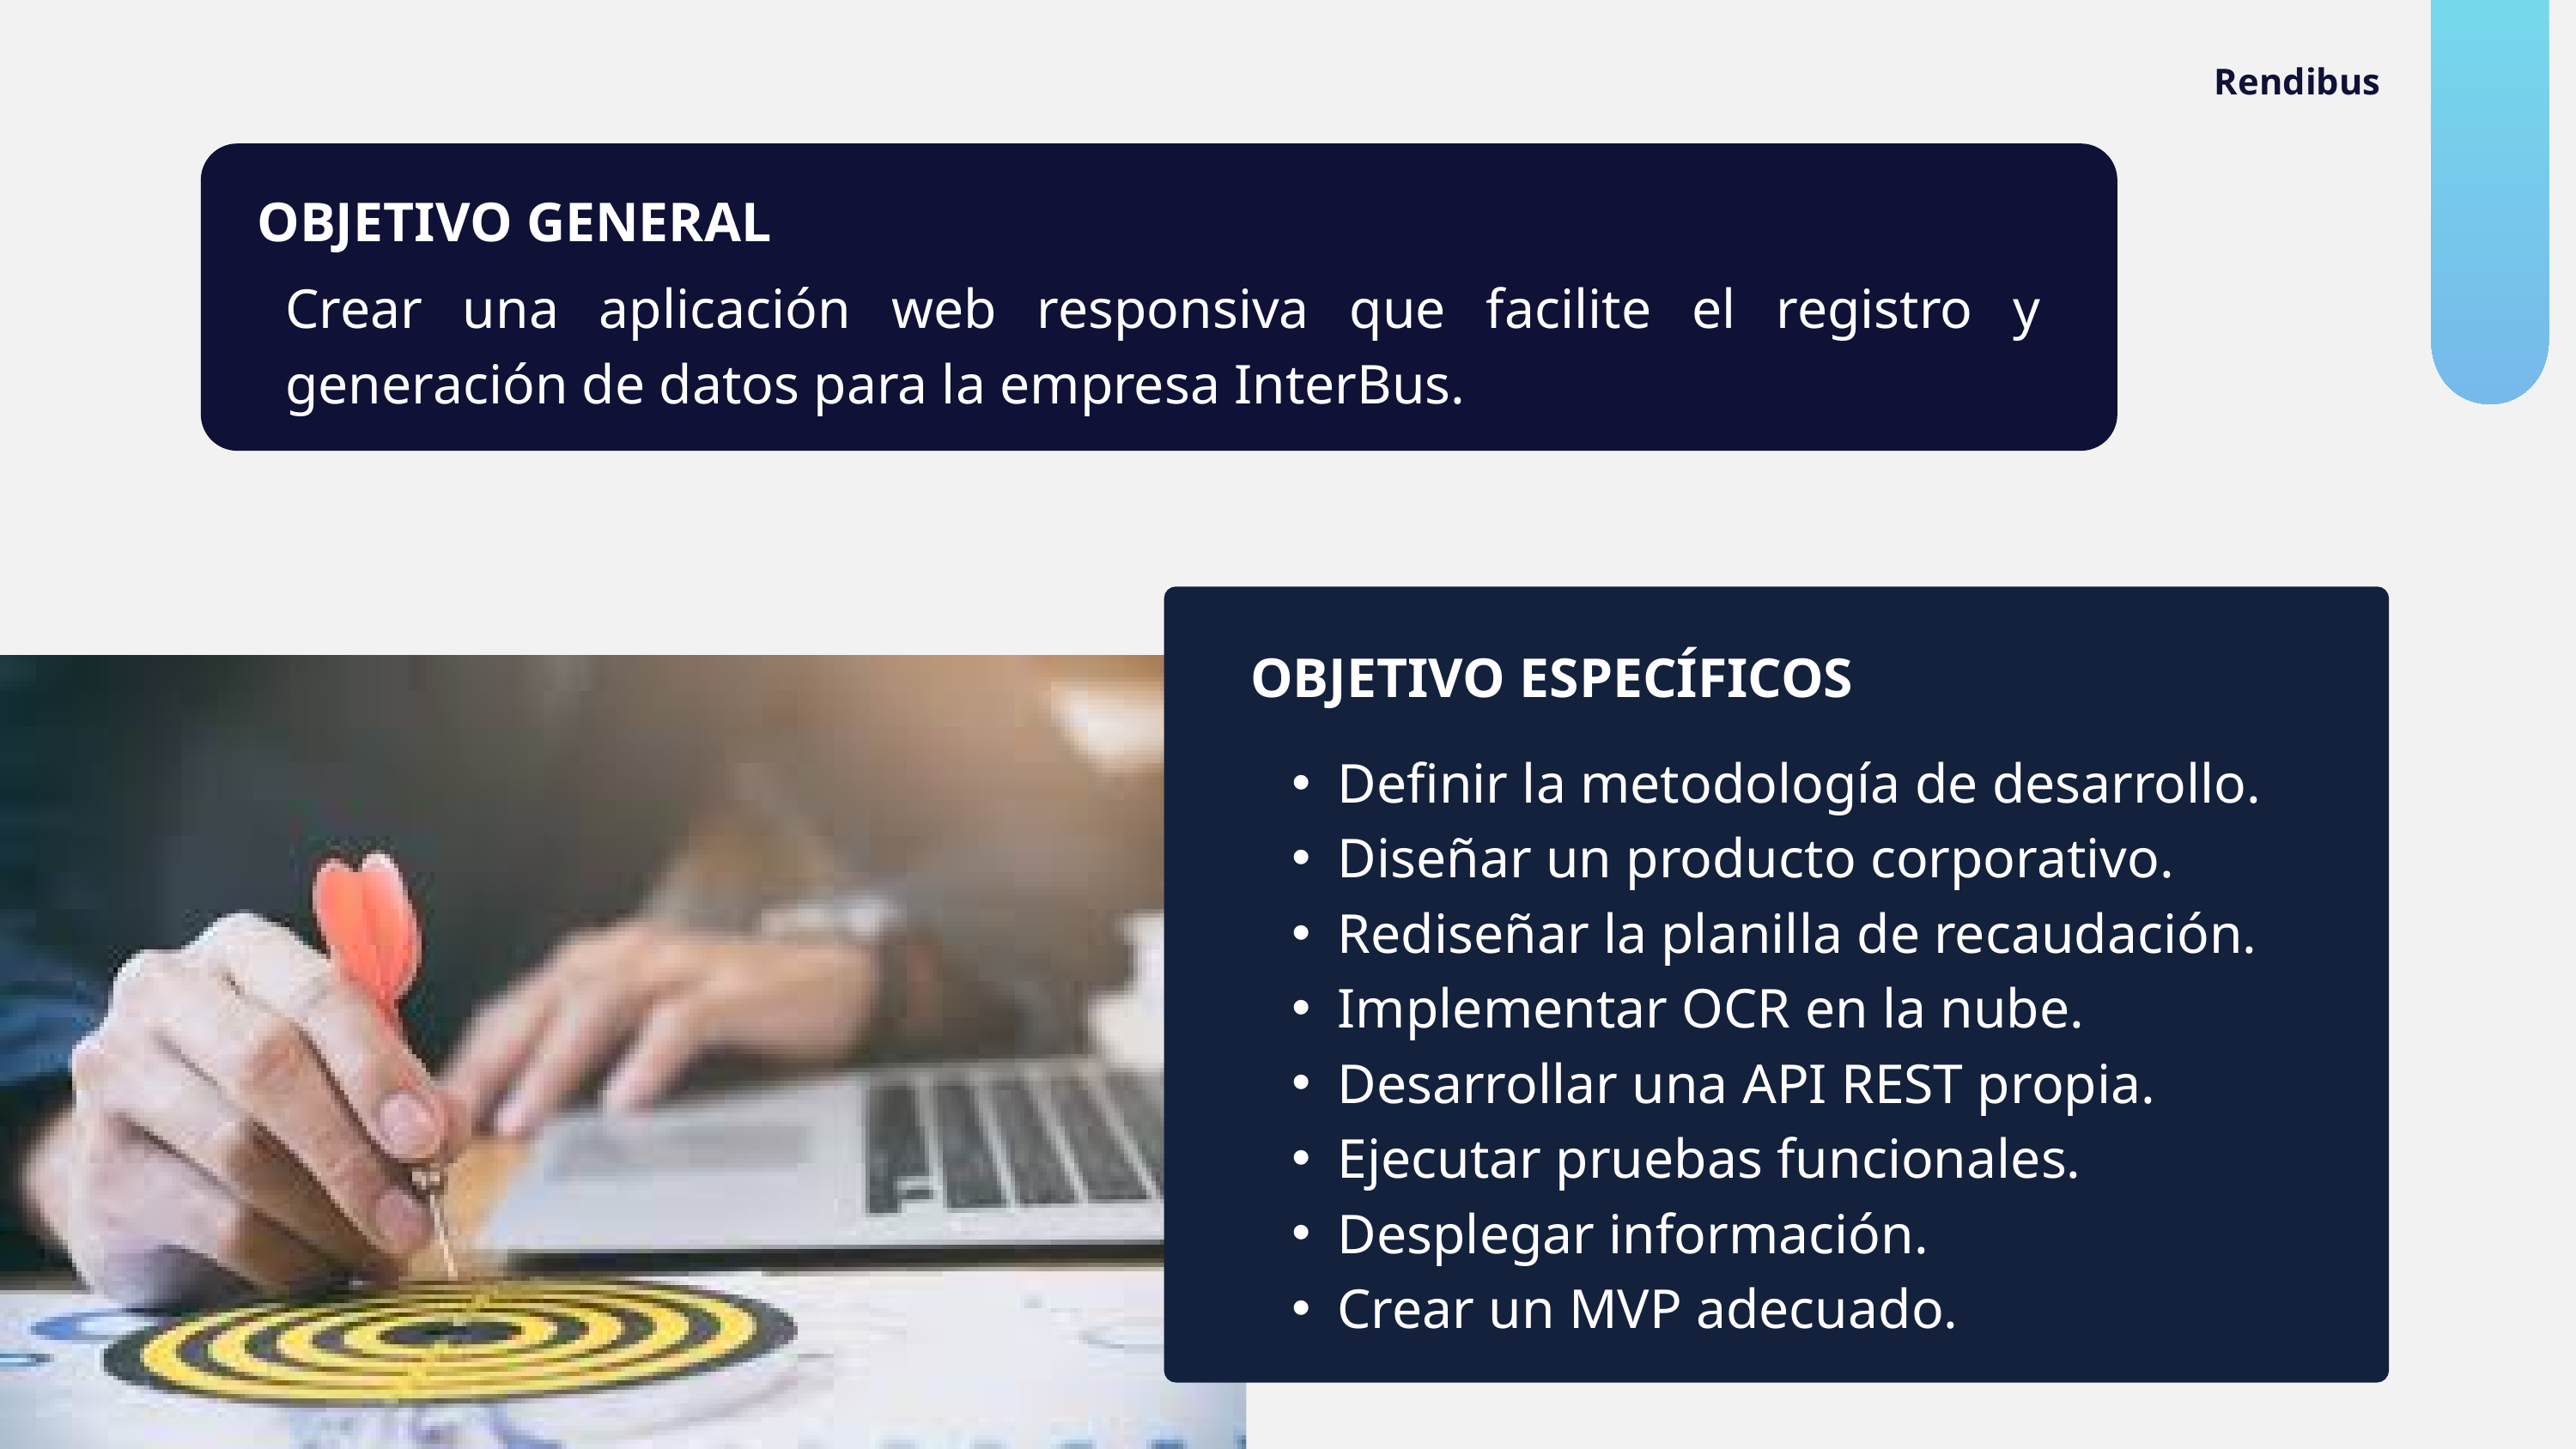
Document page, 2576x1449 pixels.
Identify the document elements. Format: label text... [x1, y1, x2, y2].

text_box OBJETIVO GENERAL [257, 177, 806, 253]
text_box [1005, 0, 1314, 1256]
text_box [0, 655, 1247, 1449]
text_box Rendibus [2215, 52, 2390, 102]
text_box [2430, 0, 2549, 405]
text_box Crear una aplicación web responsiva que facilite el registro y generación de datos para la empresa InterBus. [285, 264, 999, 415]
text_box Crear una aplicación web responsiva que facilite el registro y generación de datos para la empresa InterBus. [1320, 264, 2043, 415]
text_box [1163, 586, 2390, 1383]
